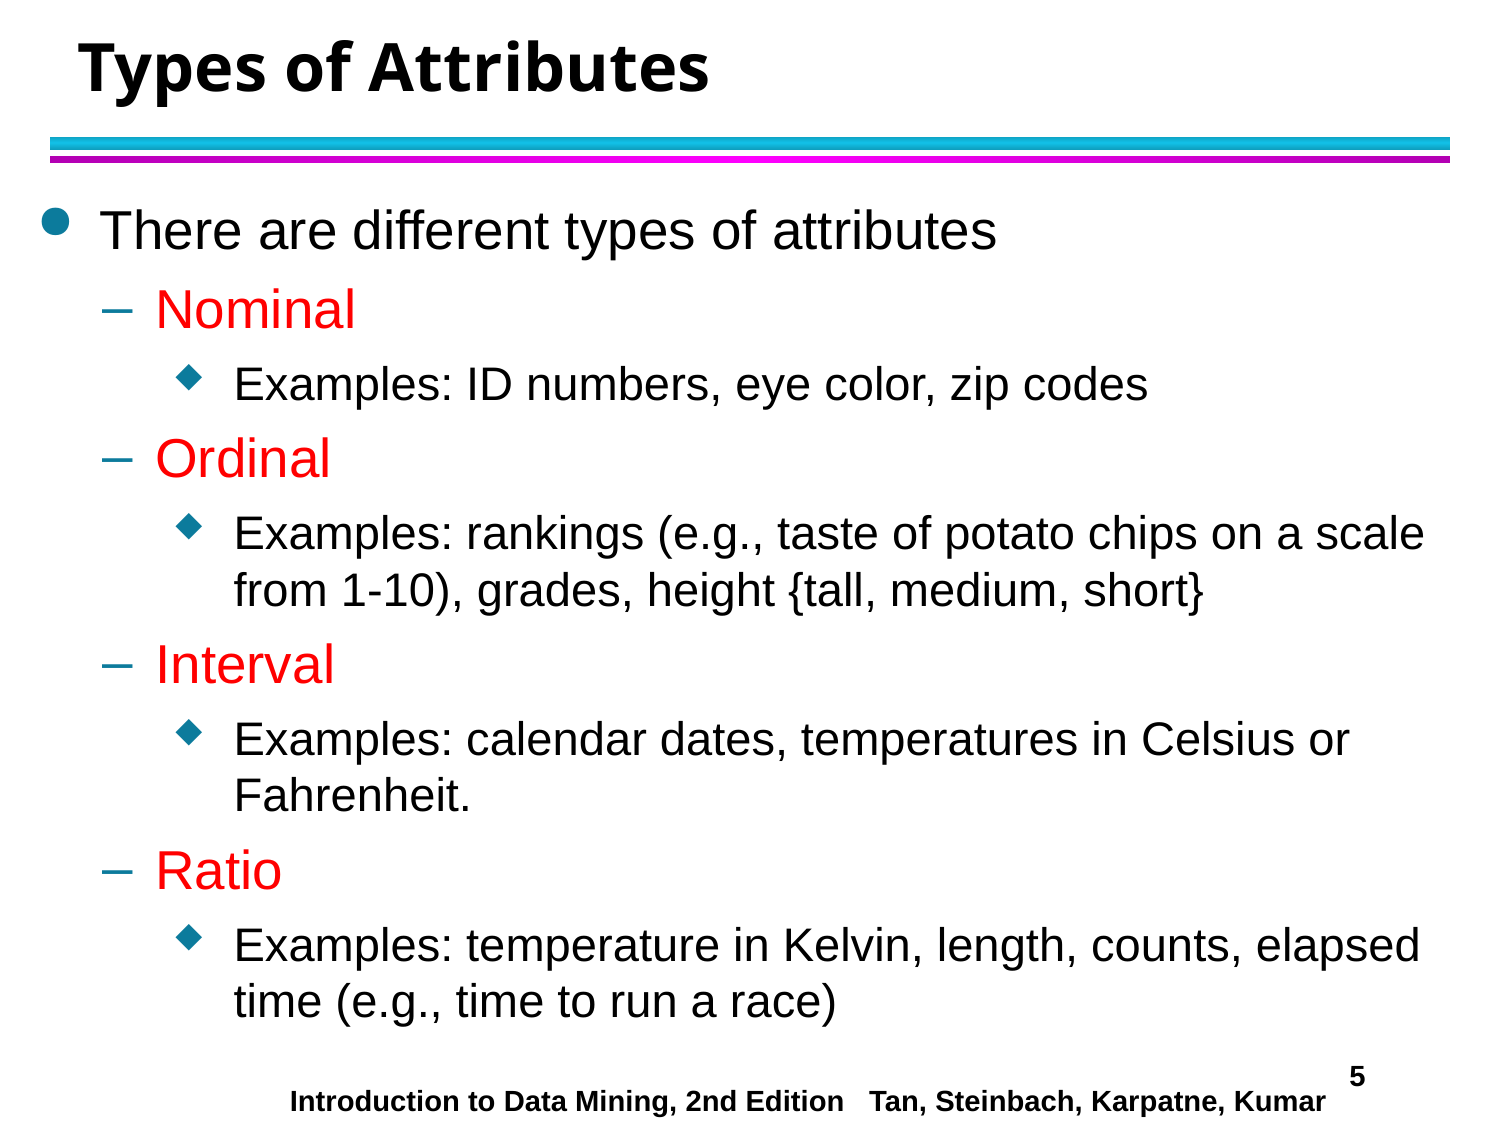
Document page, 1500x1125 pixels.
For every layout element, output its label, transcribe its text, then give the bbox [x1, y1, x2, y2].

title Types of Attributes [62, 24, 1421, 113]
list There are different types of attributes Nominal Examples: ID numbers, eye color, zip codes Ordinal Examples: rankings (e.g., taste of potato chips on a scale from 1-10), grades, height {tall, medium, short} Interval Examples: calendar dates, temperatures in Celsius or Fahrenheit. Ratio Examples: temperature in Kelvin, length, counts, elapsed time (e.g., time to run a race) [24, 187, 1488, 1038]
